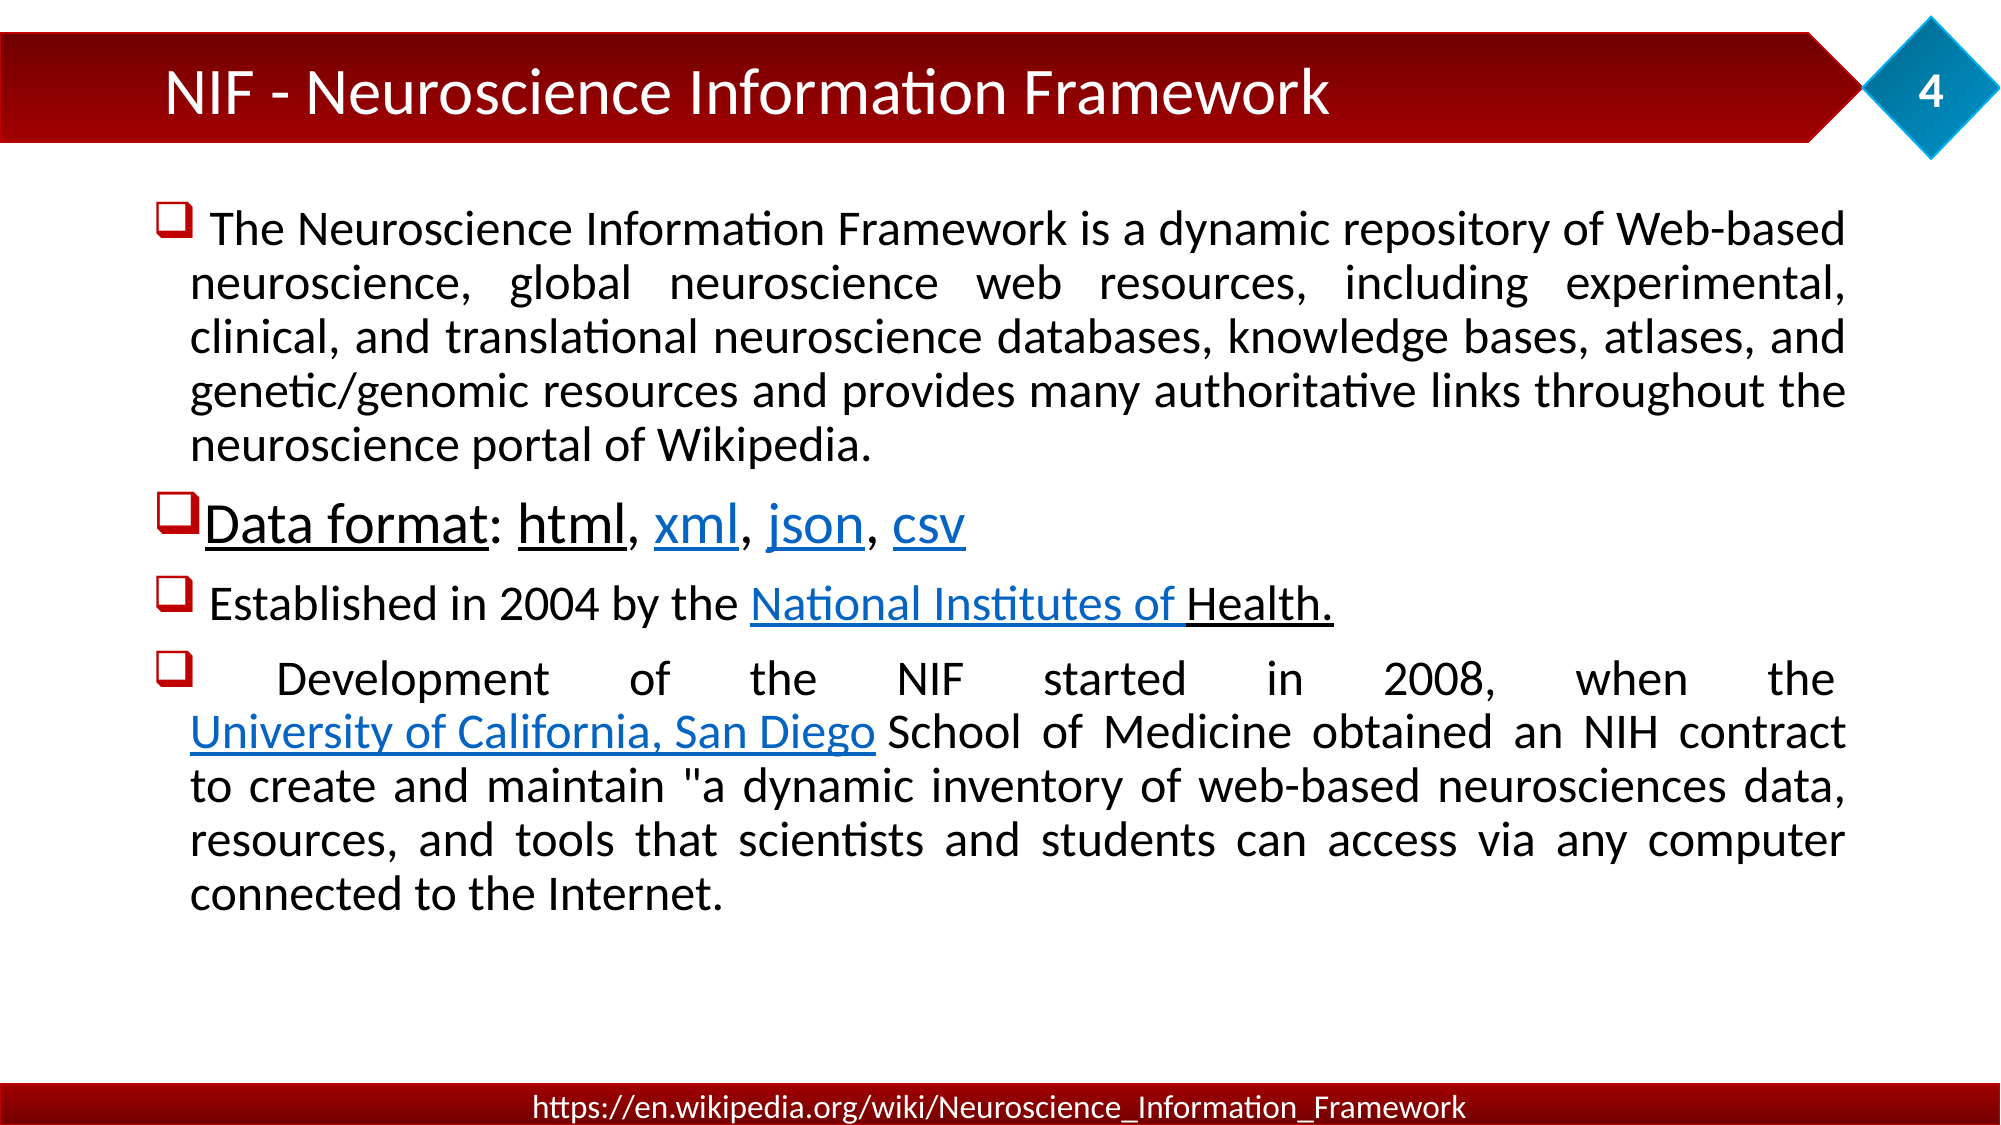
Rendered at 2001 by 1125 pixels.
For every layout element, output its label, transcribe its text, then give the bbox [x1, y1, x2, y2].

text_box NIF - Neuroscience Information Framework [0, 32, 1862, 143]
text_box https://en.wikipedia.org/wiki/Neuroscience_Information_Framework [0, 1083, 2000, 1125]
text_box 4 [1860, 15, 2000, 161]
list The Neuroscience Information Framework is a dynamic repository of Web-based neuroscience, global neuroscience web resources, including experimental, clinical, and translational neuroscience databases, knowledge bases, atlases, and genetic/genomic resources and provides many authoritative links throughout the neuroscience portal of Wikipedia. Data format: html, xml, json, csv Established in 2004 by the National Institutes of Health. Development of the NIF started in 2008, when the University of California, San Diego School of Medicine obtained an NIH contract to create and maintain "a dynamic inventory of web-based neurosciences data, resources, and tools that scientists and students can access via any computer connected to the Internet. [137, 195, 1863, 1053]
